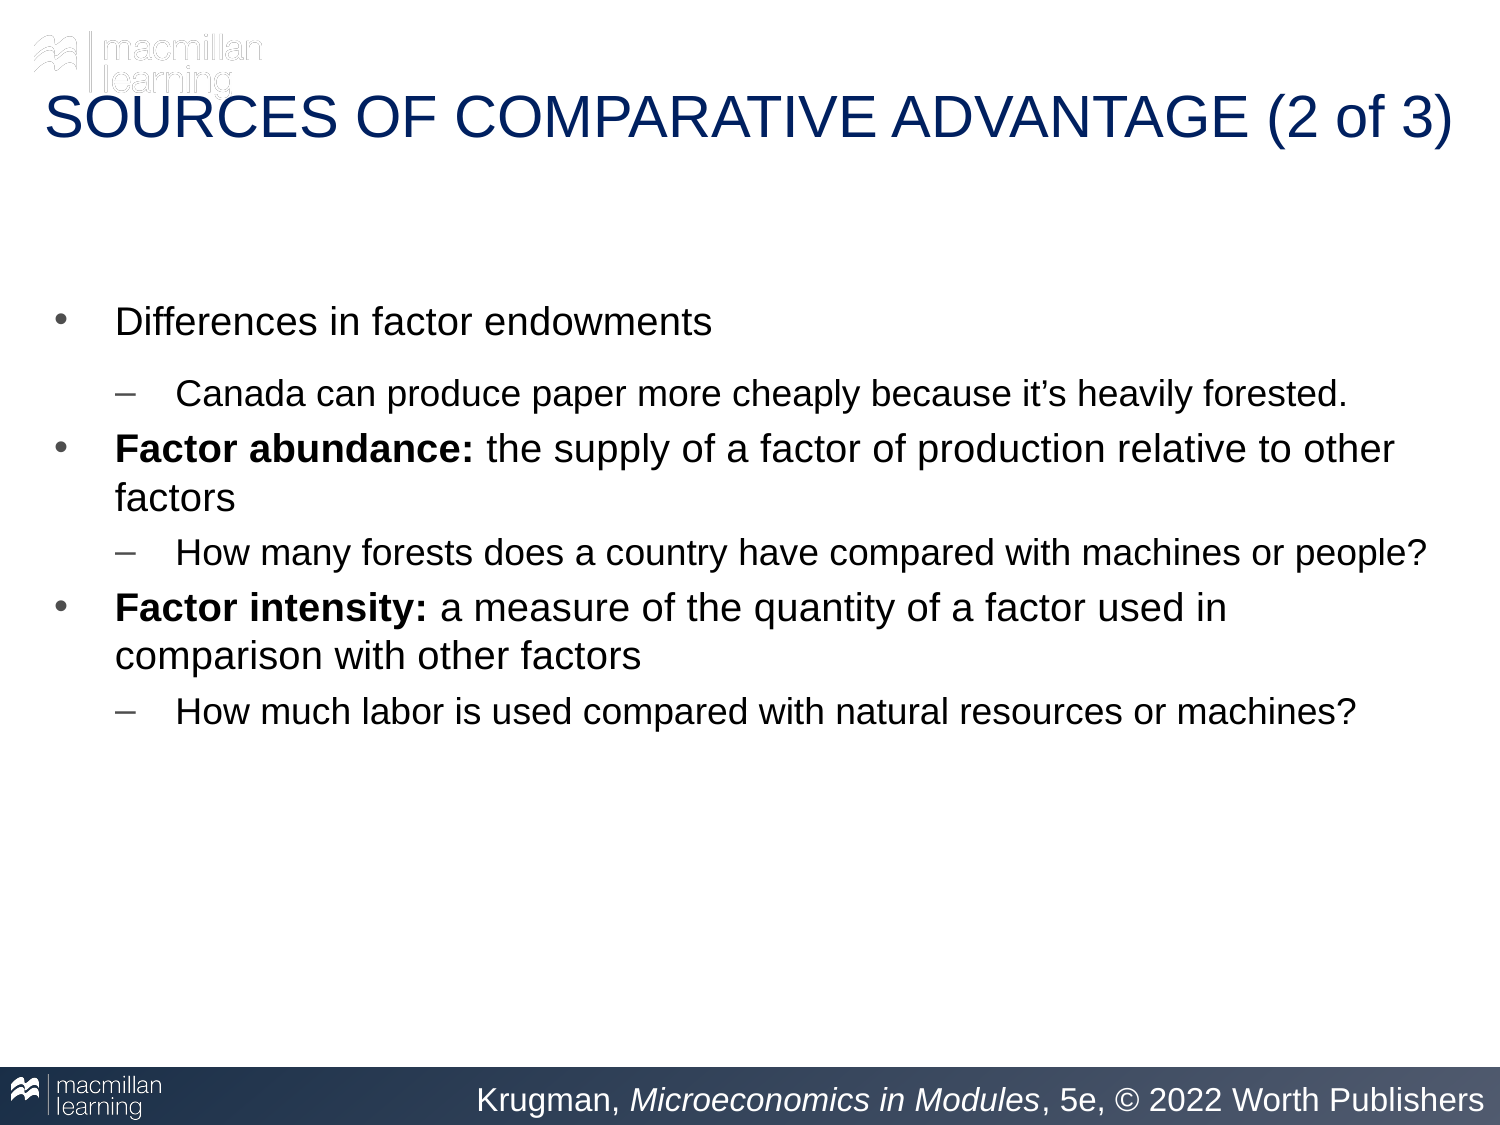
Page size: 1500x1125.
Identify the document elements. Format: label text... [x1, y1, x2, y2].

title SOURCES OF COMPARATIVE ADVANTAGE (2 of 3) [0, 54, 1500, 173]
list Differences in factor endowments Canada can produce paper more cheaply because it’s heavily forested. Factor abundance: the supply of a factor of production relative to other factors How many forests does a country have compared with machines or people? Factor intensity: a measure of the quantity of a factor used in comparison with other factors How much labor is used compared with natural resources or machines? [39, 279, 1459, 838]
picture [34, 31, 262, 54]
picture [11, 1074, 161, 1120]
